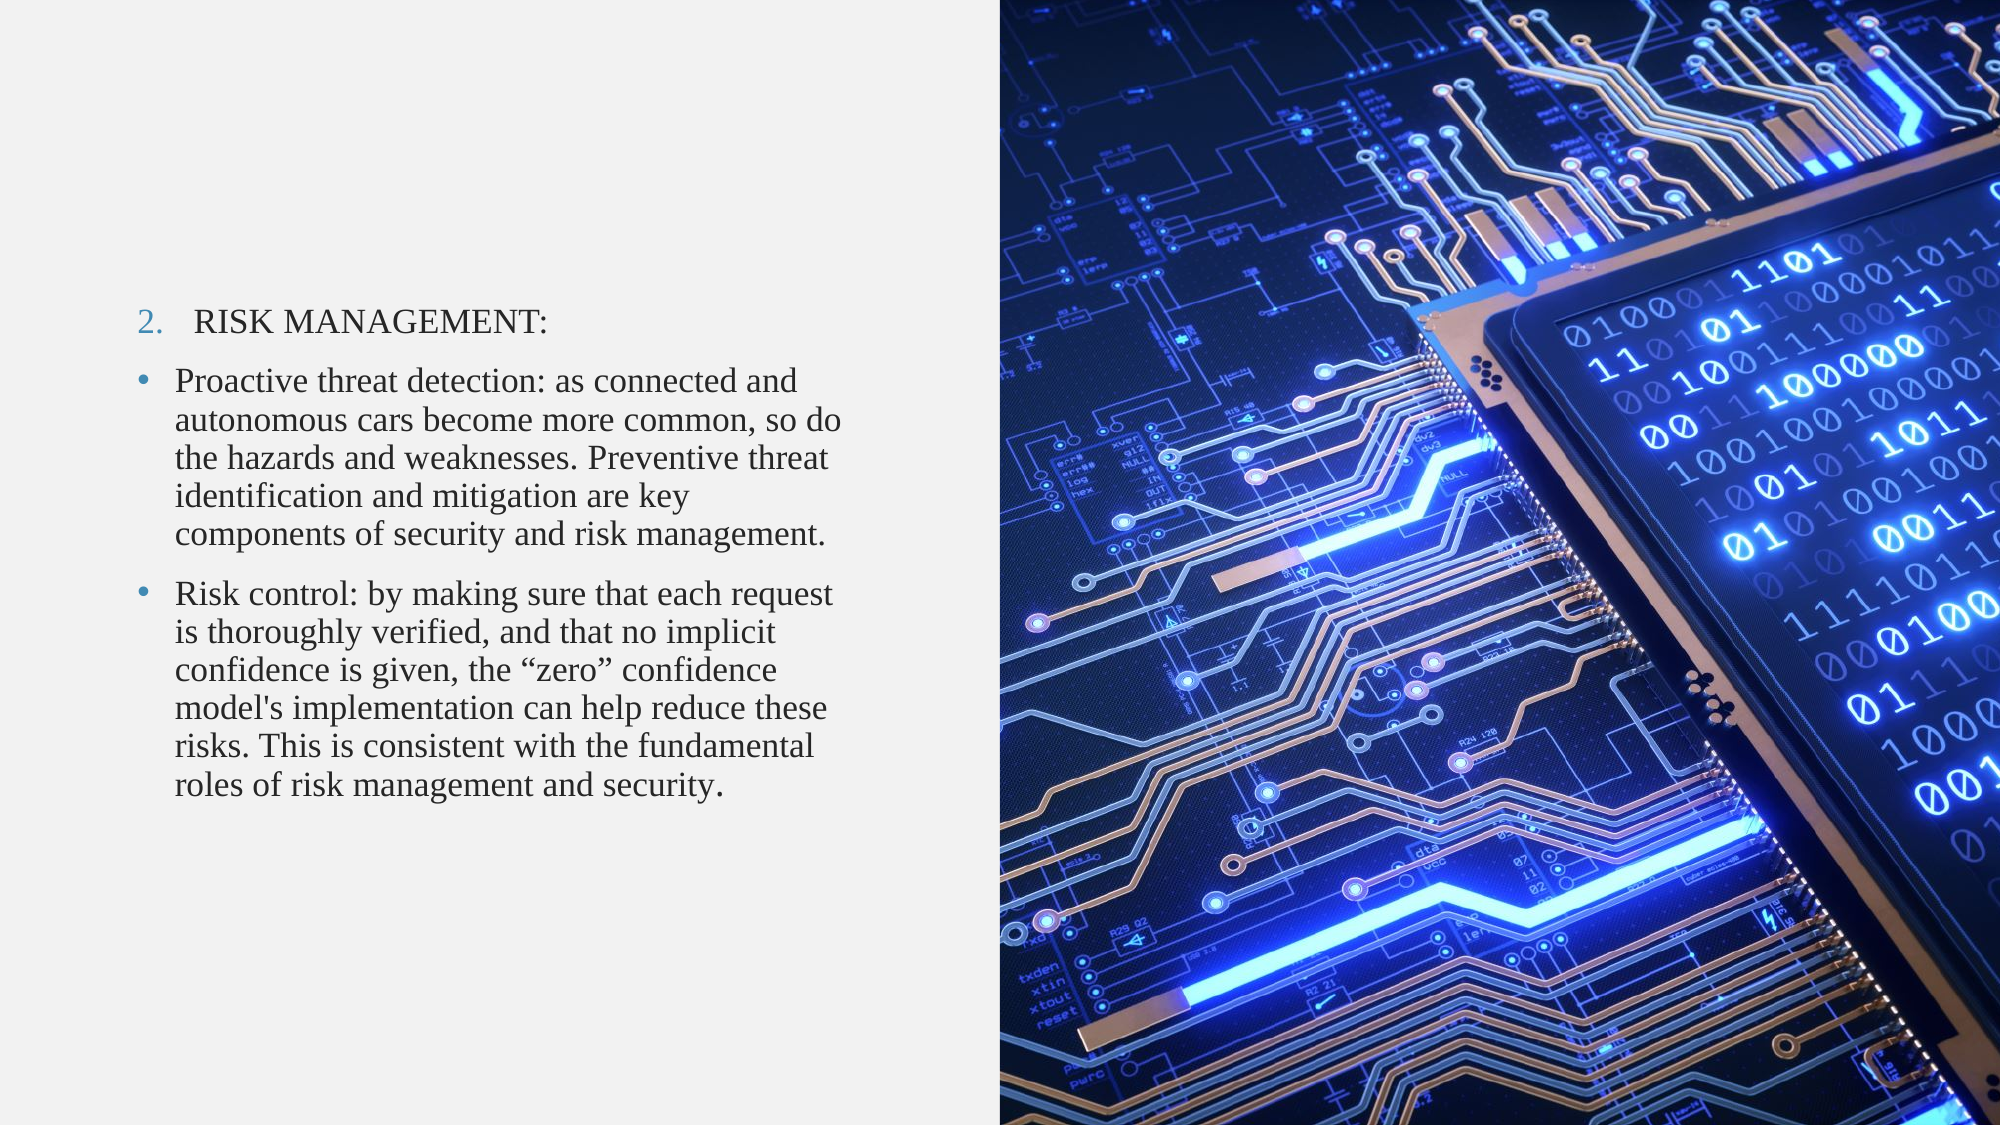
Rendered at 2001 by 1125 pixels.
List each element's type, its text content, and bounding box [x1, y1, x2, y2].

picture [999, 0, 2000, 1125]
list RISK MANAGEMENT: Proactive threat detection: as connected and autonomous cars become more common, so do the hazards and weaknesses. Preventive threat identification and mitigation are key components of security and risk management. Risk control: by making sure that each request is thoroughly verified, and that no implicit confidence is given, the “zero” confidence model's implementation can help reduce these risks. This is consistent with the fundamental roles of risk management and security. [122, 295, 859, 830]
